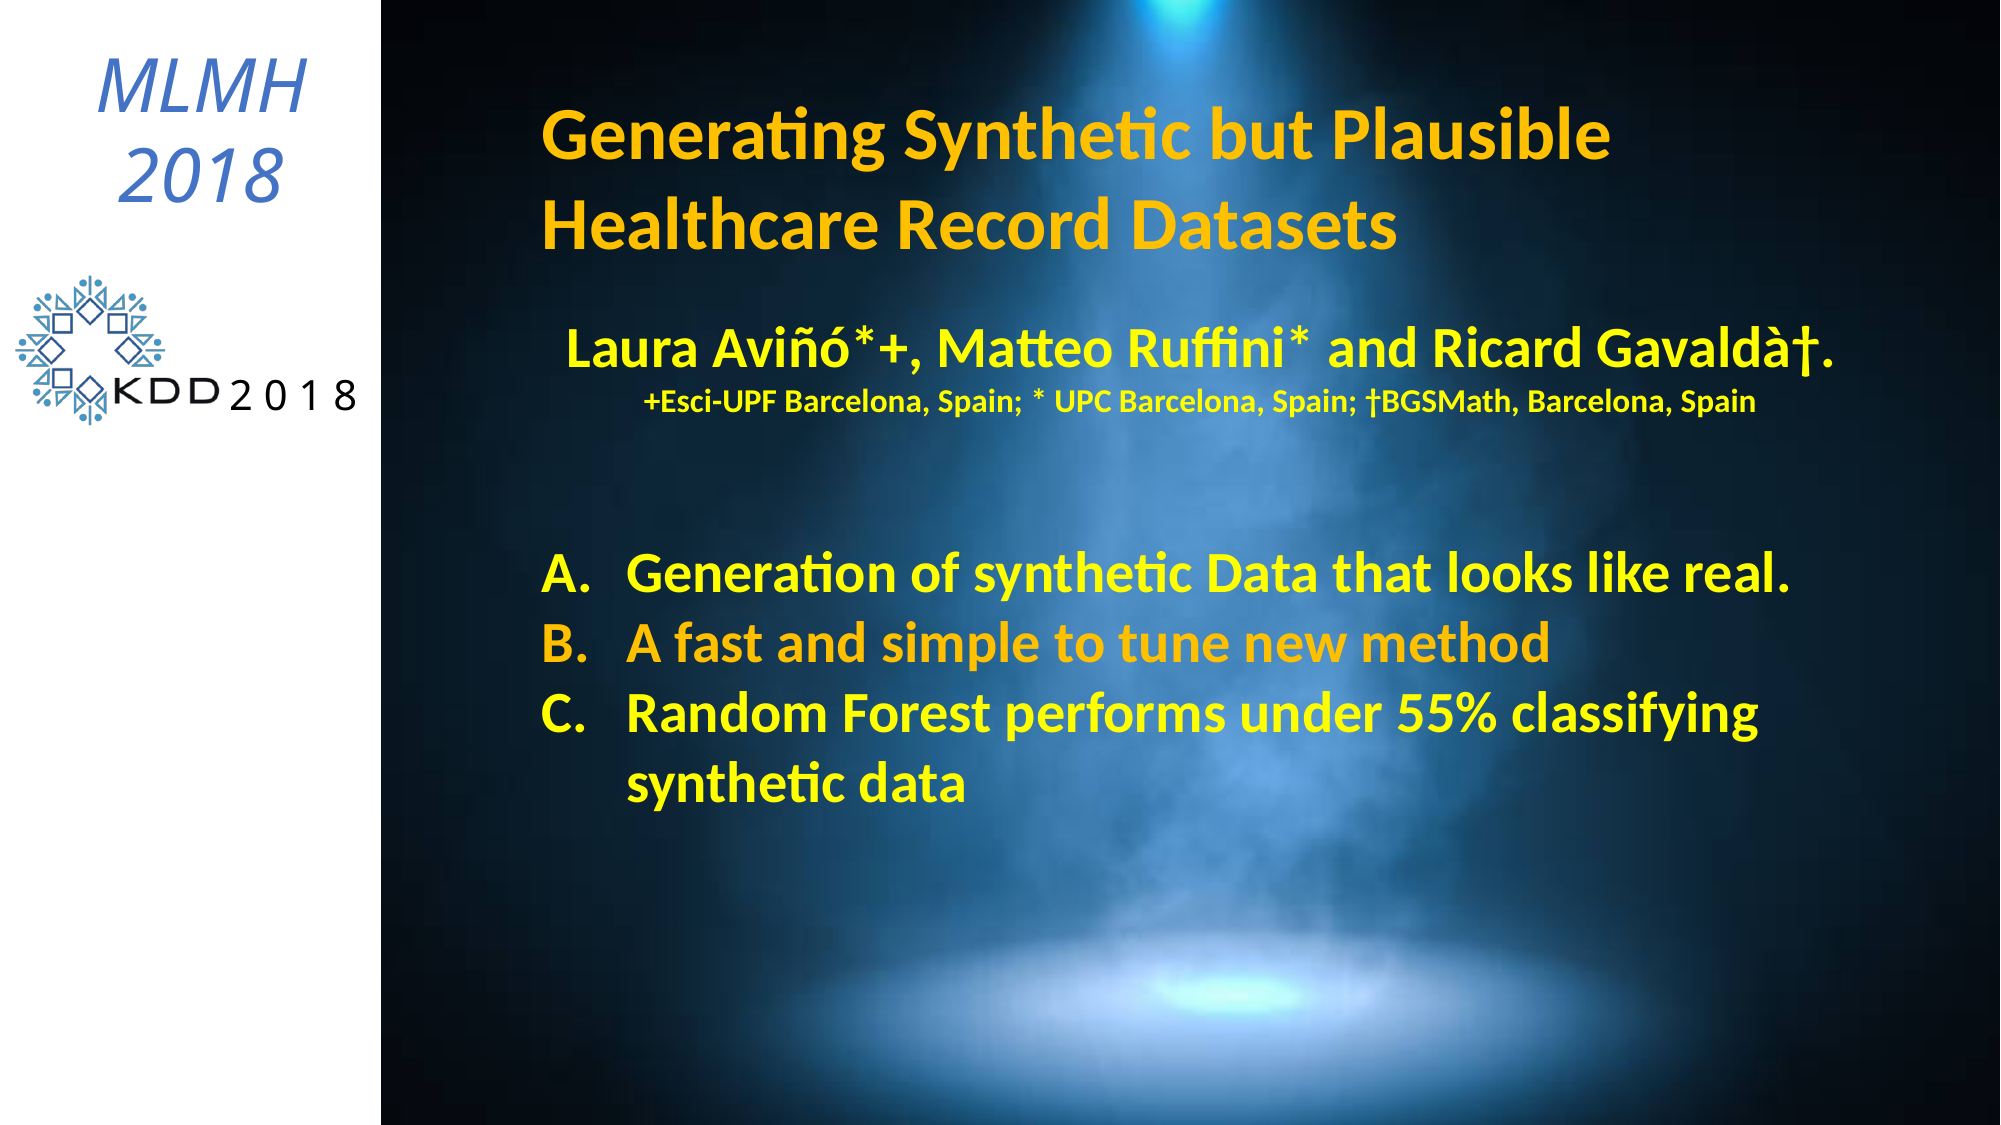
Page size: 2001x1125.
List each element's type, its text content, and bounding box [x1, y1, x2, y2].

picture [0, 233, 240, 484]
text_box MLMH 2018 [79, 29, 323, 225]
picture [381, 0, 2000, 1125]
text_box Laura Aviñó*+, Matteo Ruffini* and Ricard Gavaldà†. +Esci-UPF Barcelona, Spain; * UPC Barcelona, Spain; †BGSMath, Barcelona, Spain [527, 301, 1875, 567]
text_box Generation of synthetic Data that looks like real. A fast and simple to tune new method Random Forest performs under 55% classifying synthetic data [527, 567, 1875, 822]
text_box Generating Synthetic but Plausible Healthcare Record Datasets [527, 77, 1936, 273]
